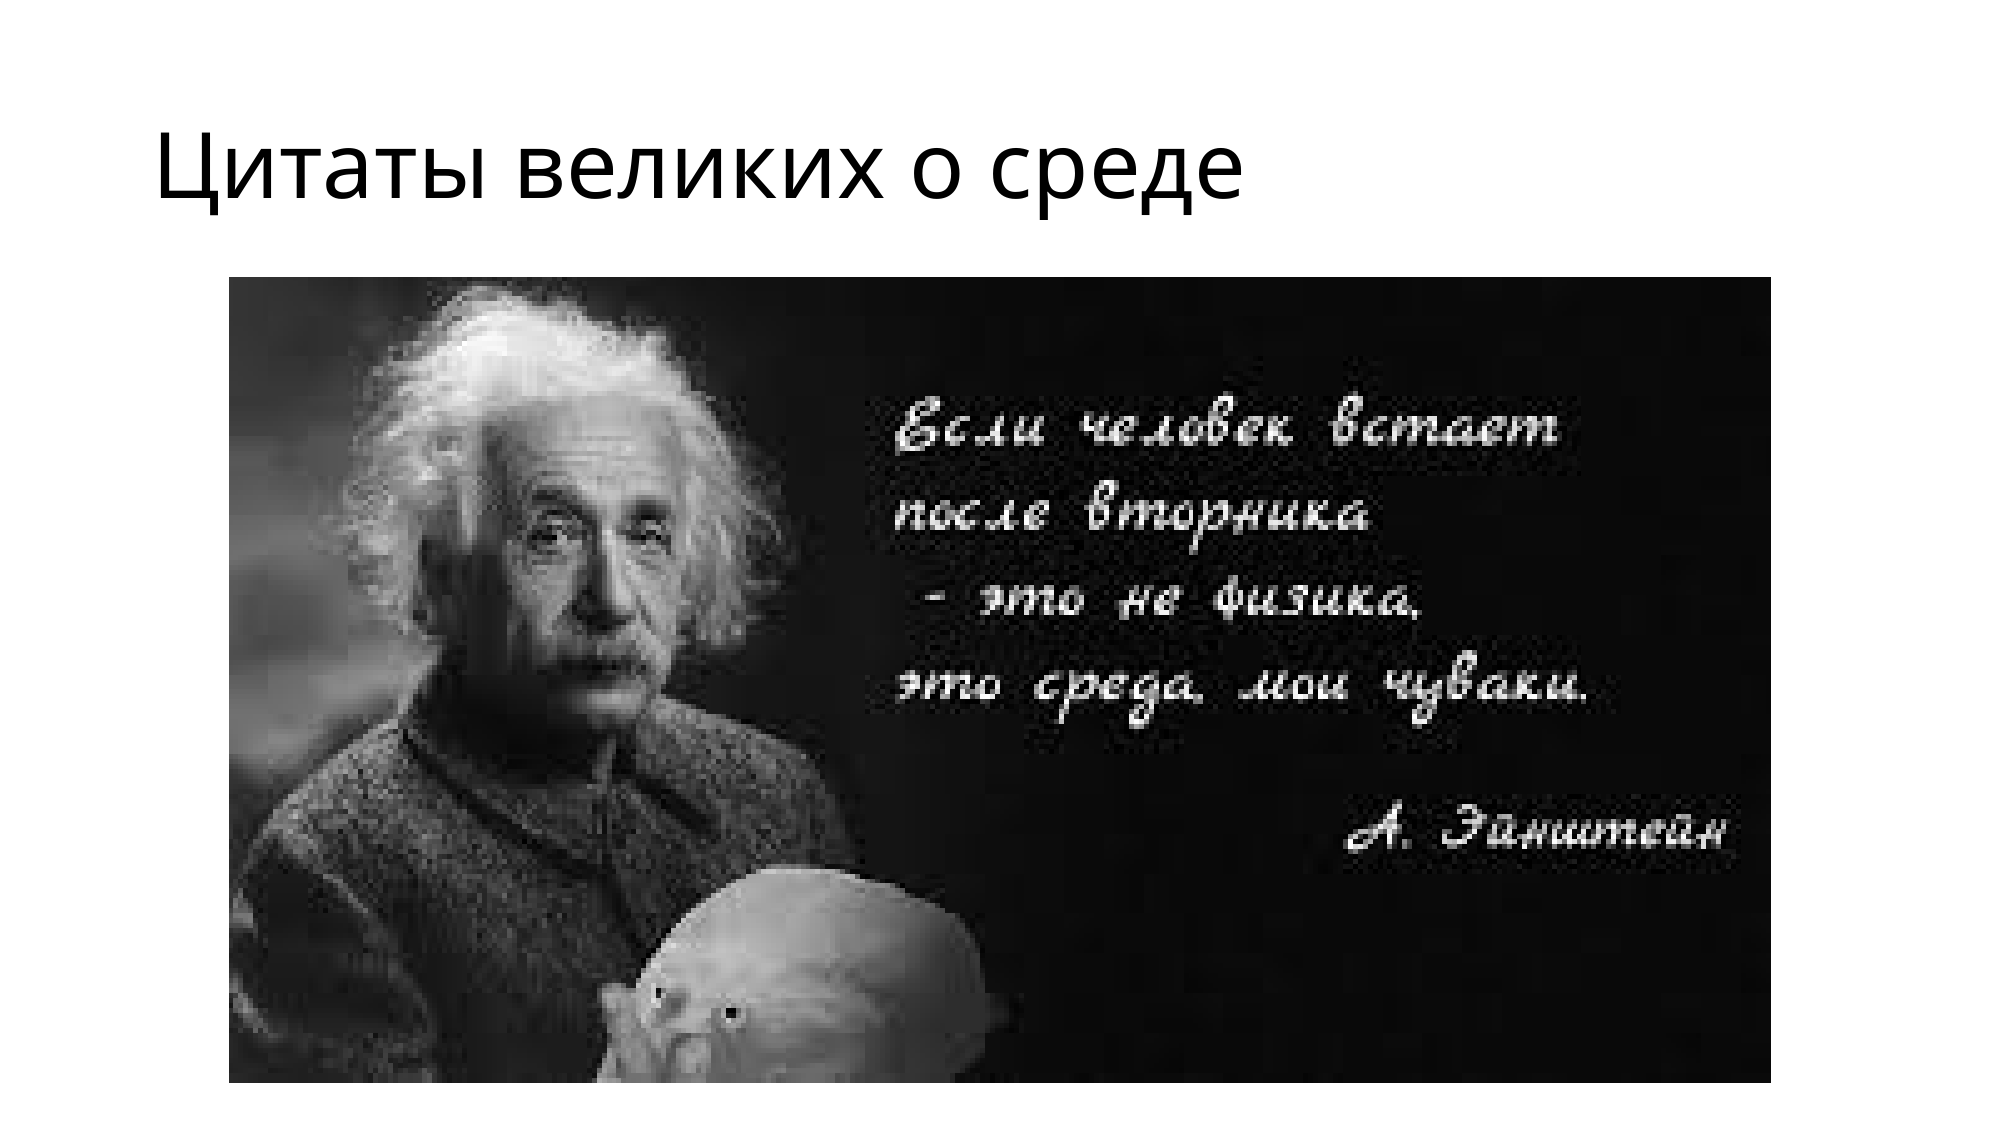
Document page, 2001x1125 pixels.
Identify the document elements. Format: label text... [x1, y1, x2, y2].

picture [228, 277, 1771, 1083]
title Цитаты великих о среде [137, 59, 1863, 278]
